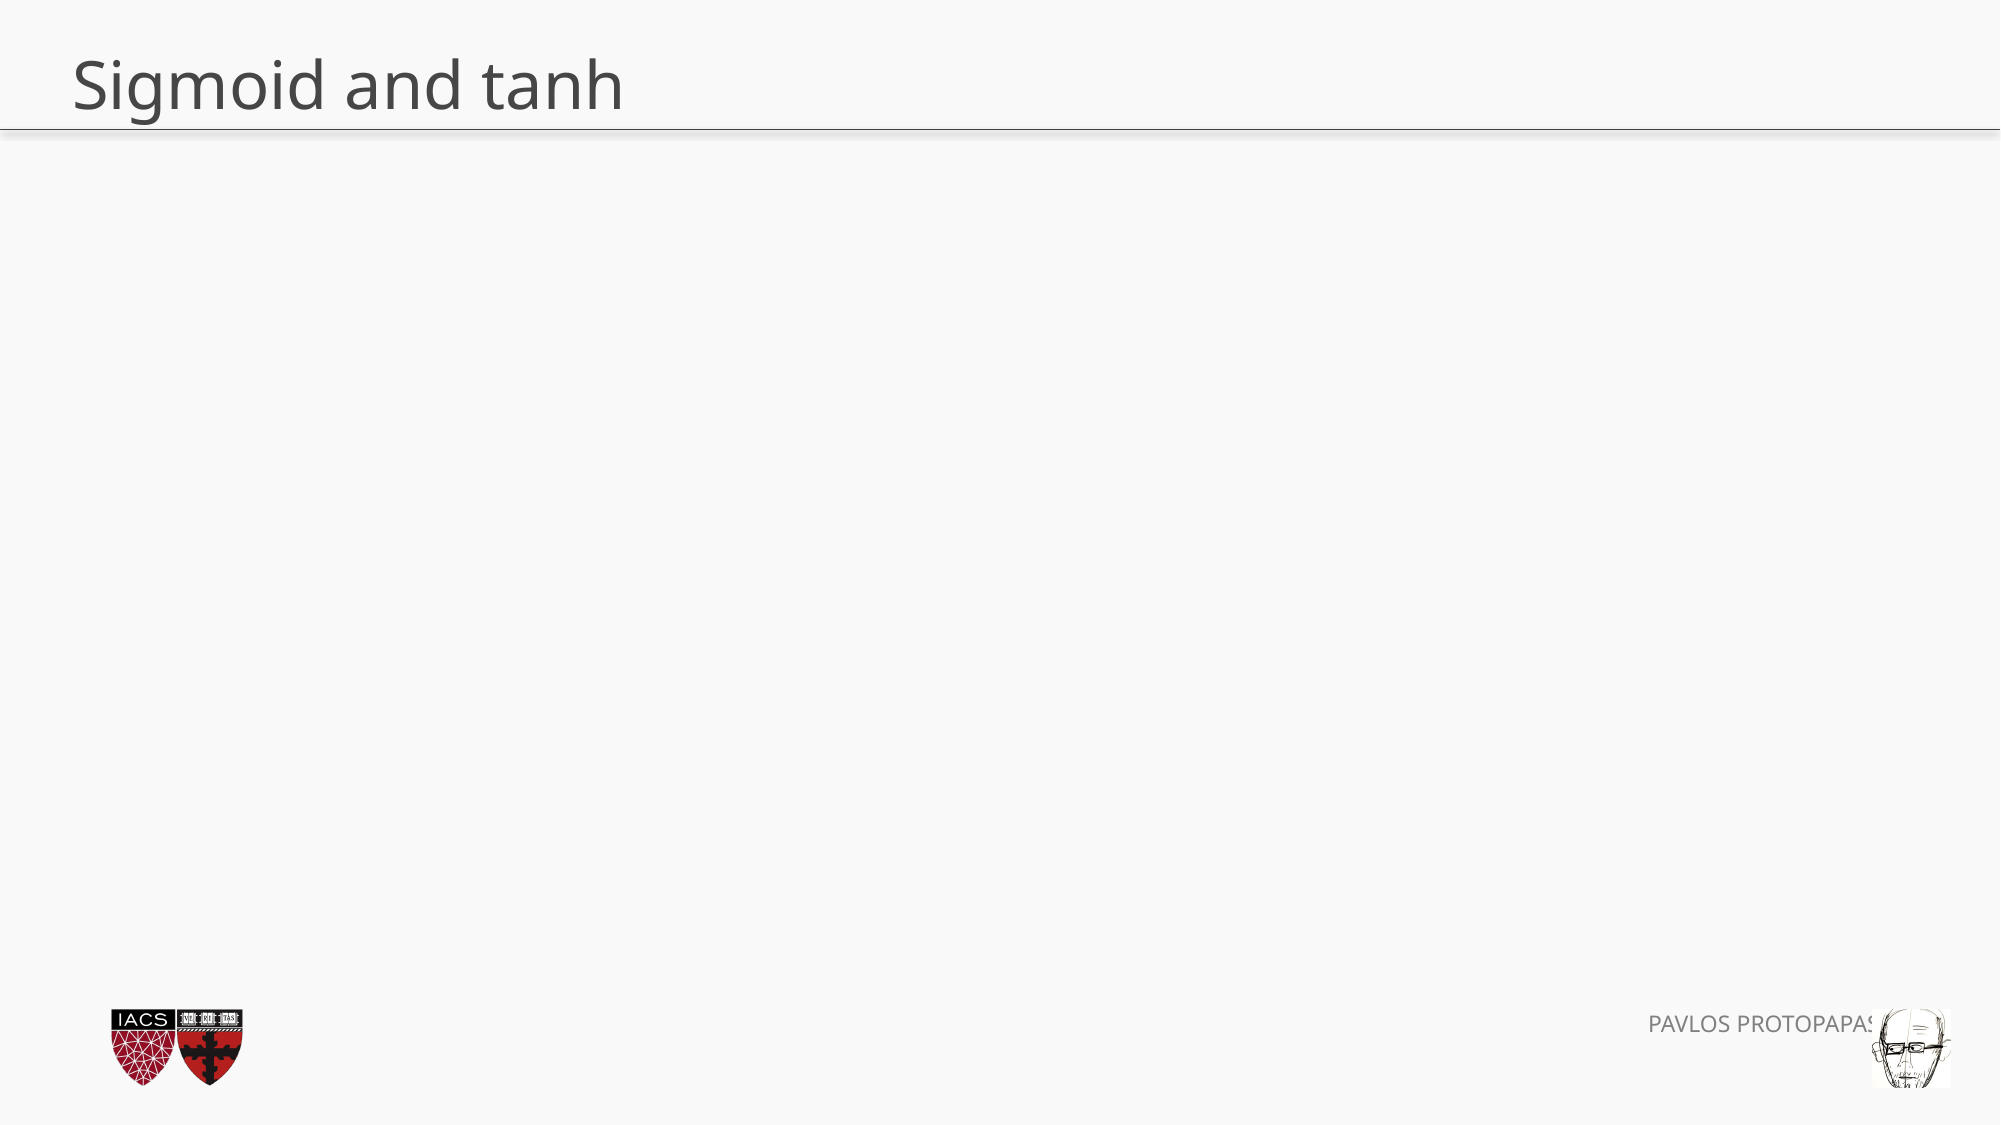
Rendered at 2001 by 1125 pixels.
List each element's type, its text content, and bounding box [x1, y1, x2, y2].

picture [109, 1009, 243, 1086]
picture [1872, 1009, 1951, 1088]
title Sigmoid and tanh [57, 35, 1943, 162]
